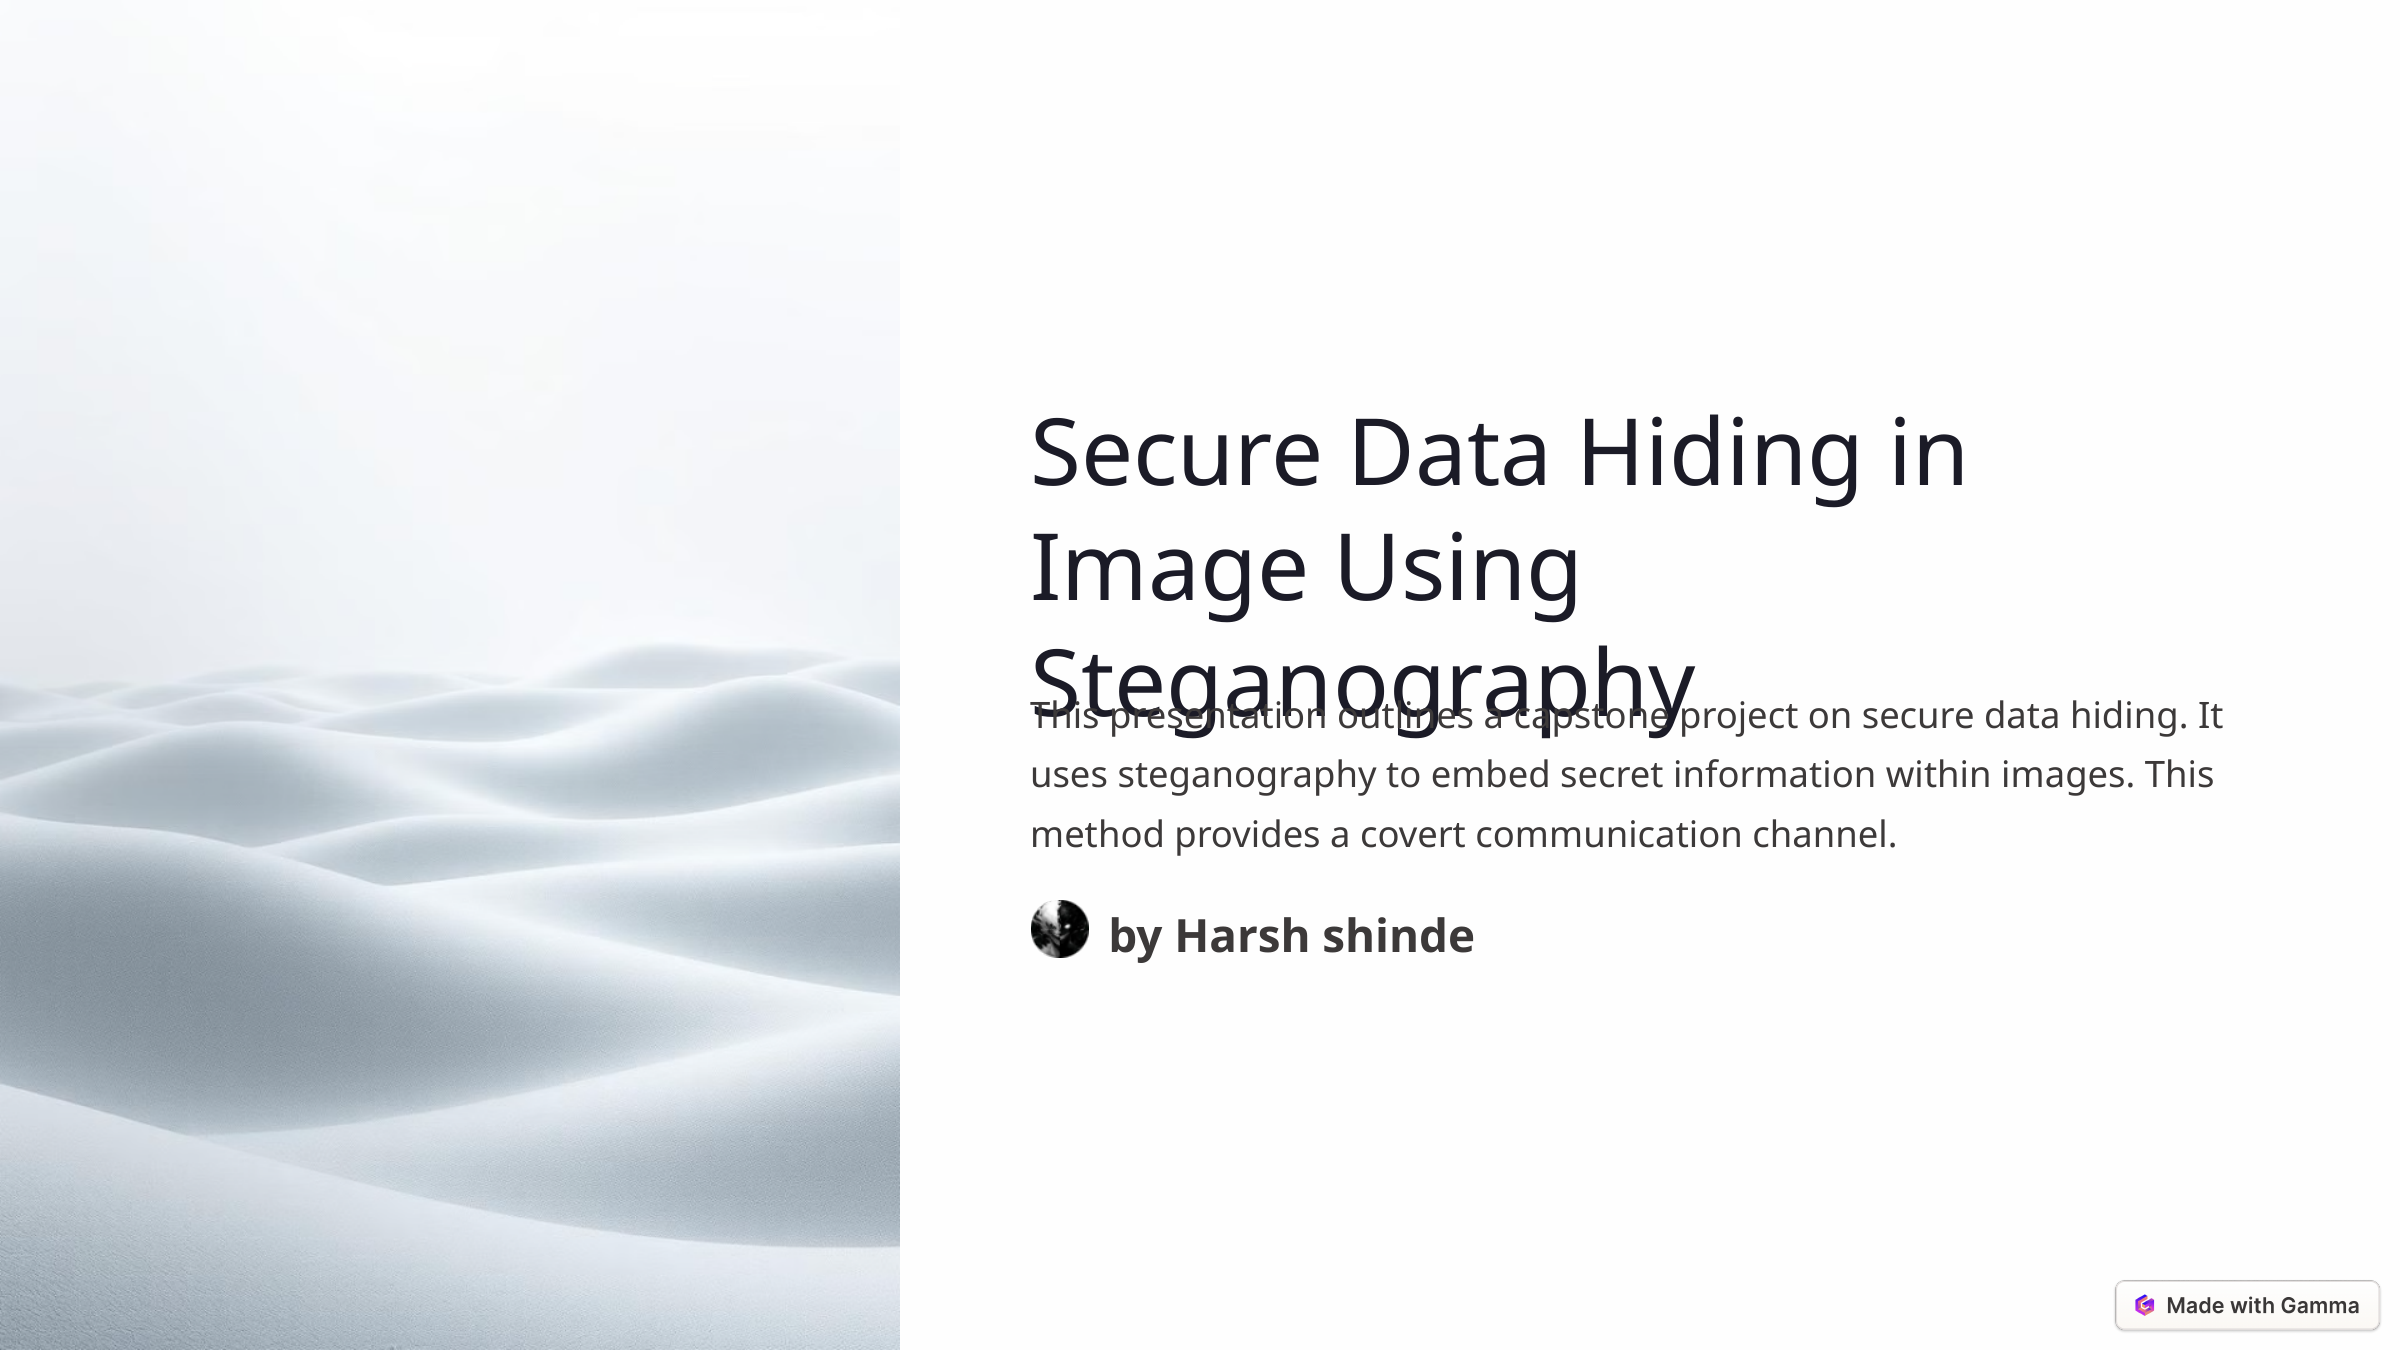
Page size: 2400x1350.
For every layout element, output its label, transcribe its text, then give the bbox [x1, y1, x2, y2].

picture [0, 0, 900, 1350]
text_box This presentation outlines a capstone project on secure data hiding. It uses steganography to embed secret information within images. This method provides a covert communication channel. [1030, 676, 2270, 855]
picture [1031, 900, 1089, 958]
picture [2106, 1271, 2389, 1339]
text_box Secure Data Hiding in Image Using Steganography [1030, 387, 2270, 621]
text_box by Harsh shinde [1108, 896, 1445, 962]
